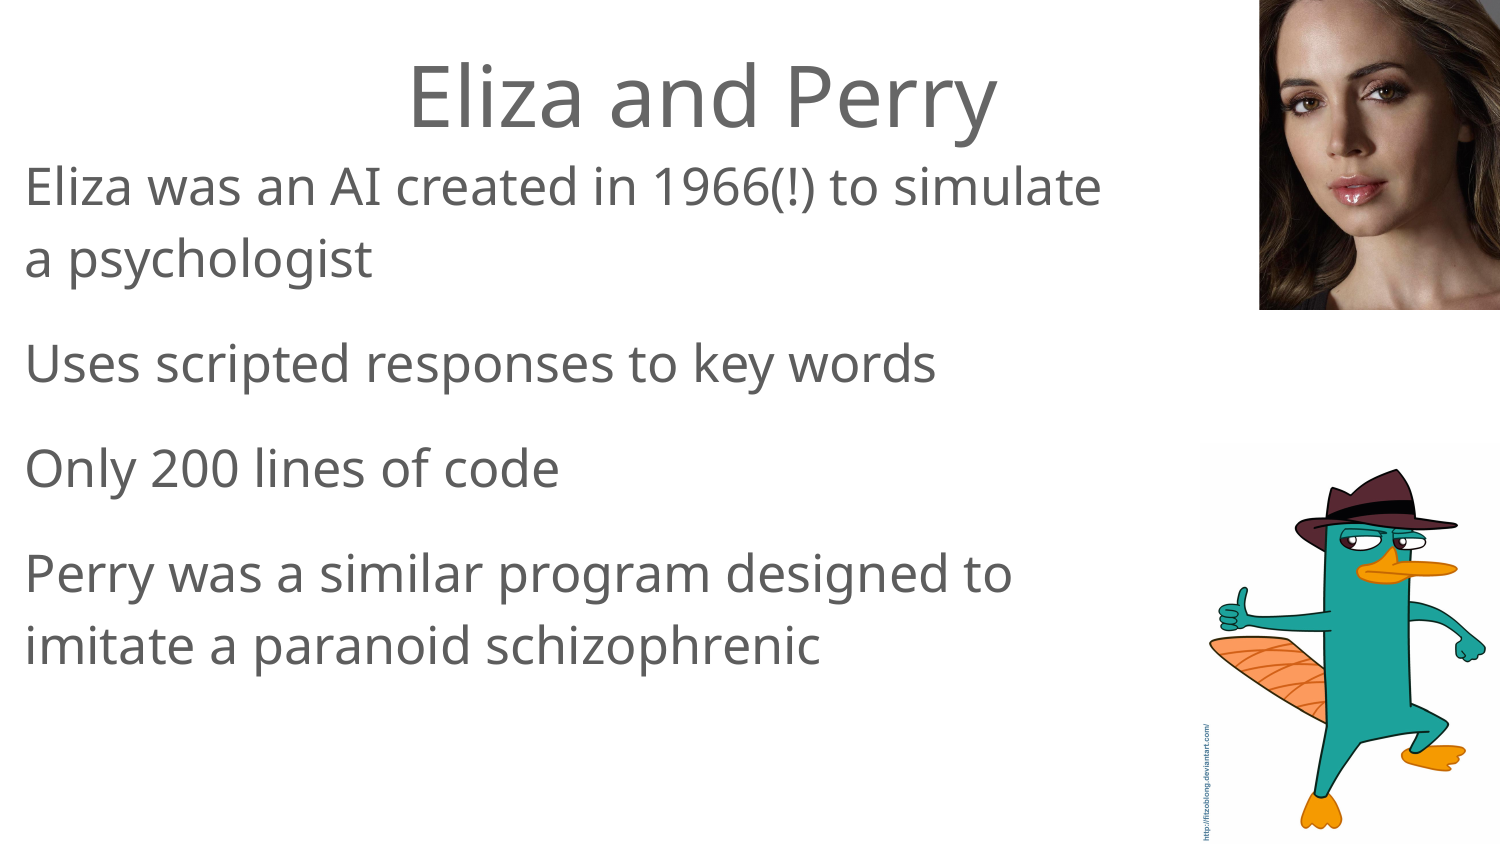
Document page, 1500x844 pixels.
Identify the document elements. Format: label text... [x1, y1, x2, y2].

picture [1199, 443, 1500, 844]
title Eliza and Perry [397, 32, 1103, 119]
picture [1259, 0, 1500, 310]
list Eliza was an AI created in 1966(!) to simulate a psychologist Uses scripted responses to key words Only 200 lines of code Perry was a similar program designed to imitate a paranoid schizophrenic [14, 134, 1147, 734]
